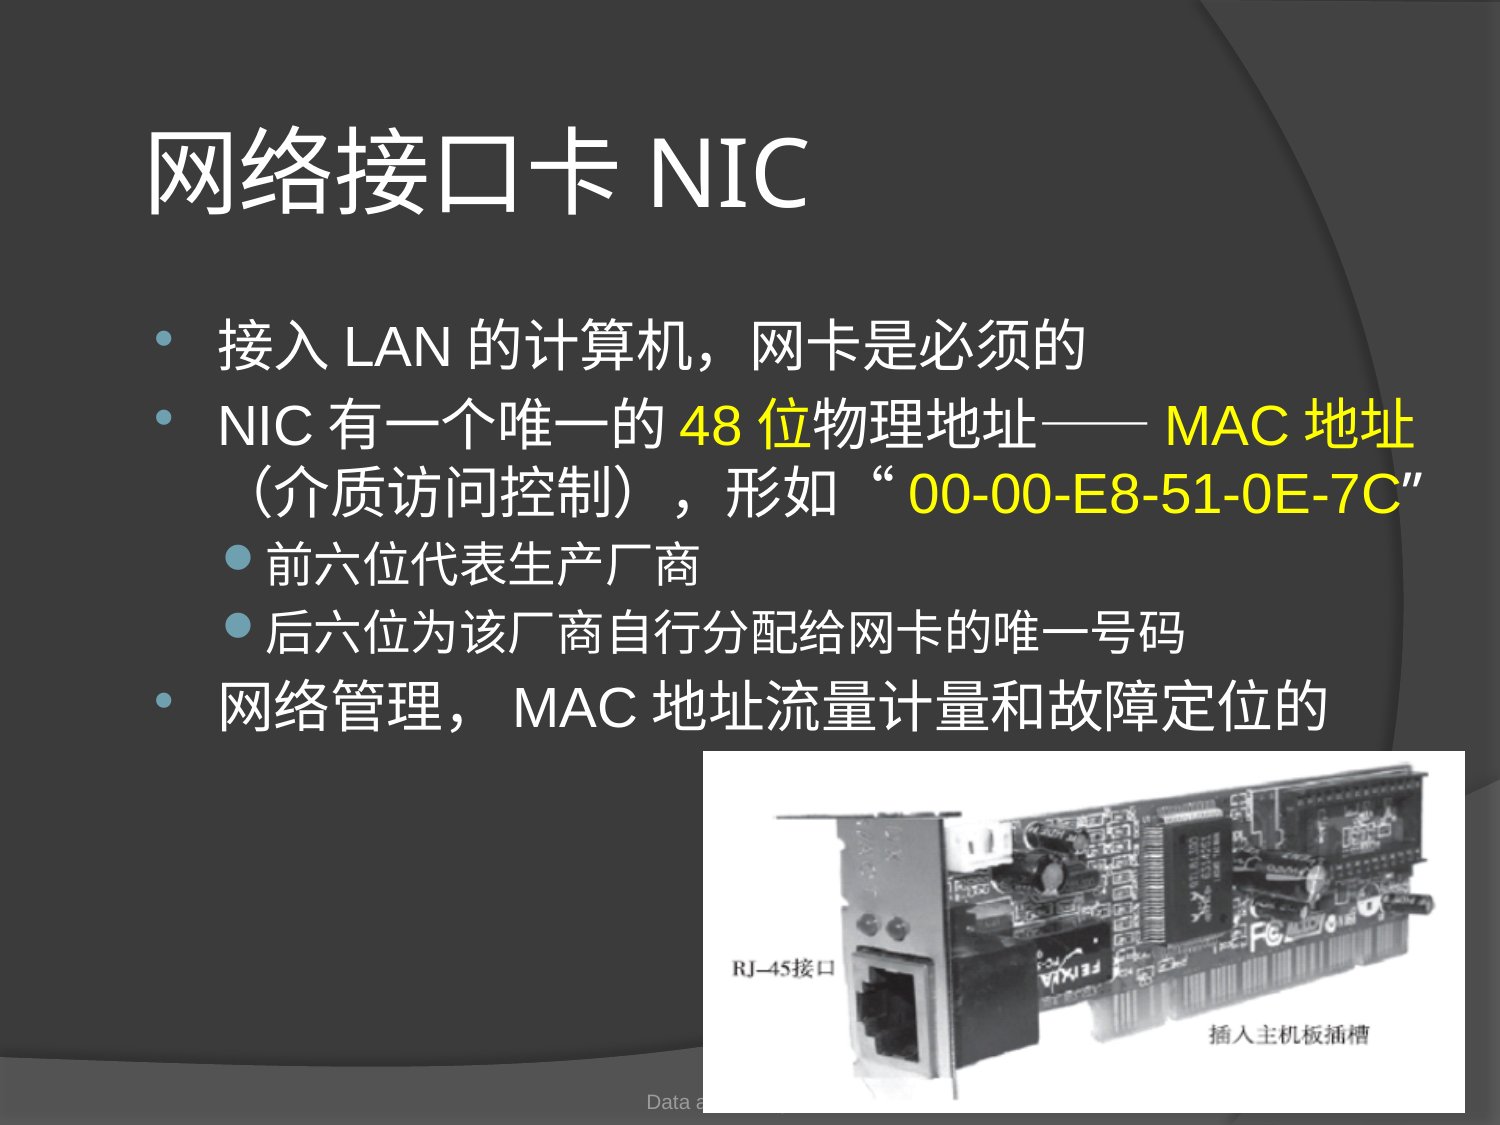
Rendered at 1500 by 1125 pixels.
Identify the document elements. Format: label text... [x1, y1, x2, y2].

list 接入LAN的计算机，网卡是必须的 NIC有一个唯一的48位物理地址——MAC地址（介质访问控制），形如“00-00-E8-51-0E-7C” 前六位代表生产厂商 后六位为该厂商自行分配给网卡的唯一号码 网络管理，MAC地址流量计量和故障定位的 [135, 302, 1463, 752]
footer Data and Computation [512, 1053, 695, 1114]
picture [703, 751, 1465, 1113]
title 网络接口卡NIC [135, 78, 1374, 261]
